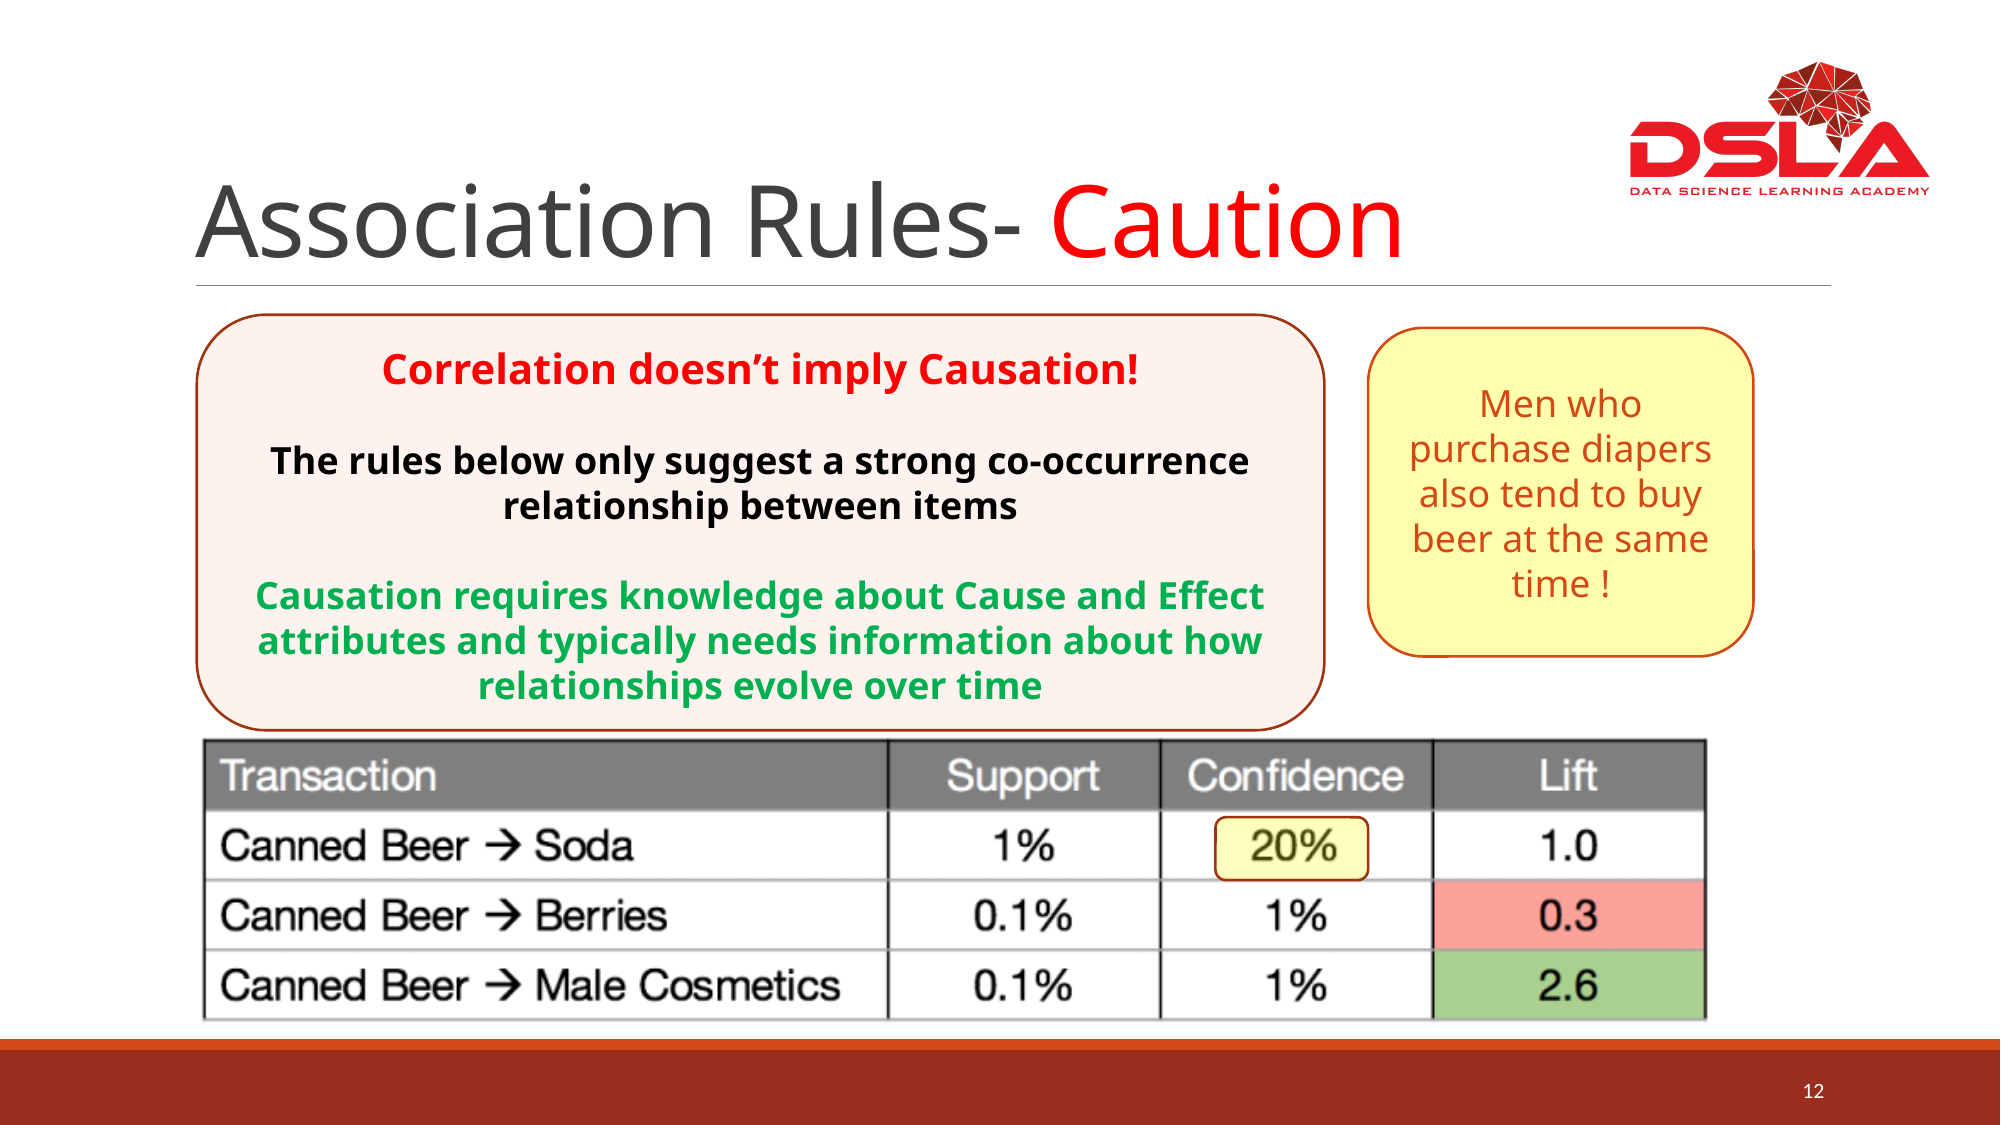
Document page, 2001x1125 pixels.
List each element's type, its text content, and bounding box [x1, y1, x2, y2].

picture [196, 729, 1717, 1031]
picture [1605, 16, 1973, 242]
text_box Correlation doesn’t imply Causation! The rules below only suggest a strong co-occurrence relationship between items Causation requires knowledge about Cause and Effect attributes and typically needs information about how relationships evolve over time [195, 313, 1326, 726]
text_box Men who purchase diapers also tend to buy beer at the same time ! [1366, 326, 1755, 658]
slide_number 12 [1624, 1059, 1840, 1120]
title Association Rules- Caution [180, 47, 1830, 285]
